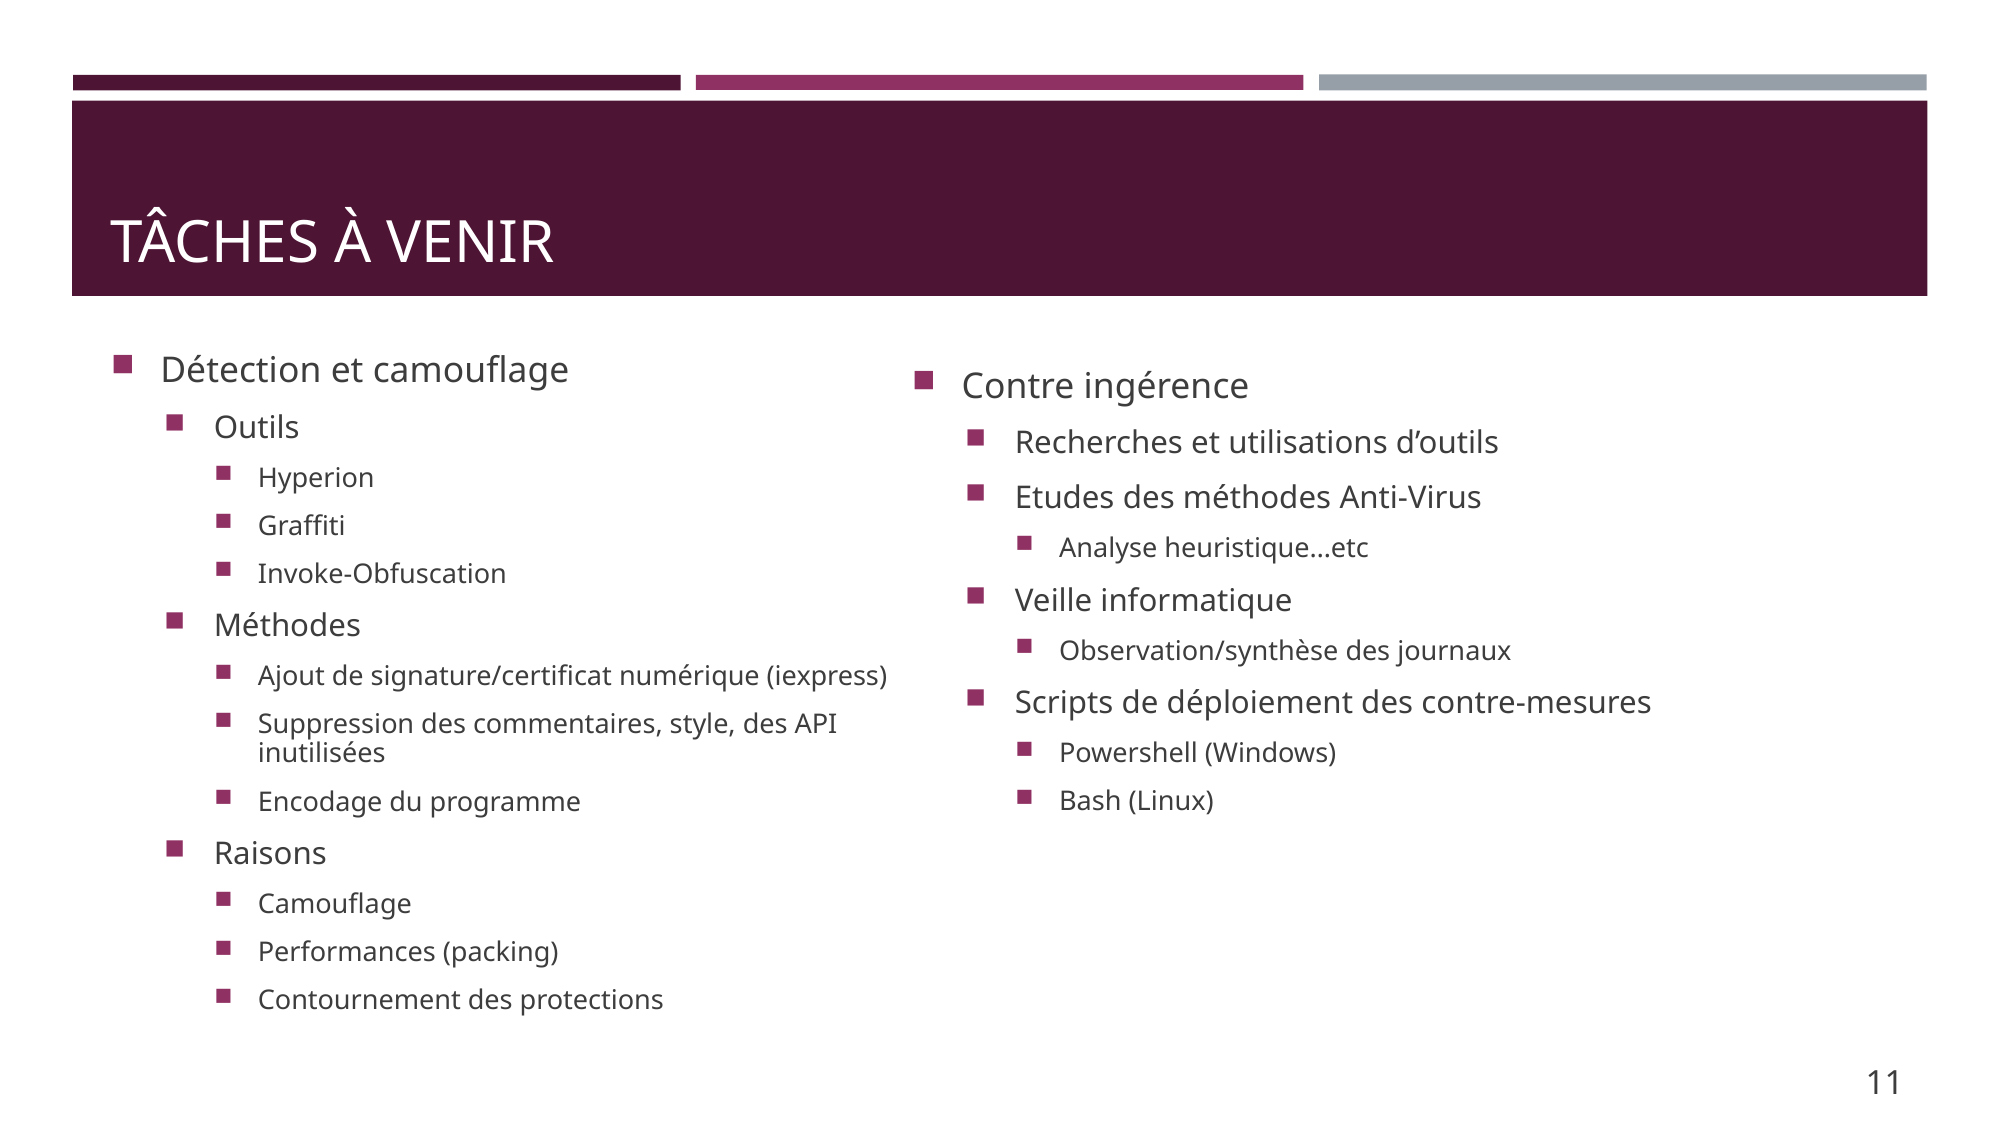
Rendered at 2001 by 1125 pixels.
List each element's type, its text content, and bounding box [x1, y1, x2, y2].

list Détection et camouflage Outils Hyperion Graffiti Invoke-Obfuscation Méthodes Ajout de signature/certificat numérique (iexpress) Suppression des commentaires, style, des API inutilisées Encodage du programme Raisons Camouflage Performances (packing) Contournement des protections [95, 357, 928, 1010]
text_box Contre ingérence Recherches et utilisations d’outils Etudes des méthodes Anti-Virus Analyse heuristique…etc Veille informatique Observation/synthèse des journaux Scripts de déploiement des contre-mesures Powershell (Windows) Bash (Linux) [896, 244, 1729, 941]
title Tâches À venir [95, 115, 1905, 282]
text_box 11 [1797, 1053, 1968, 1109]
